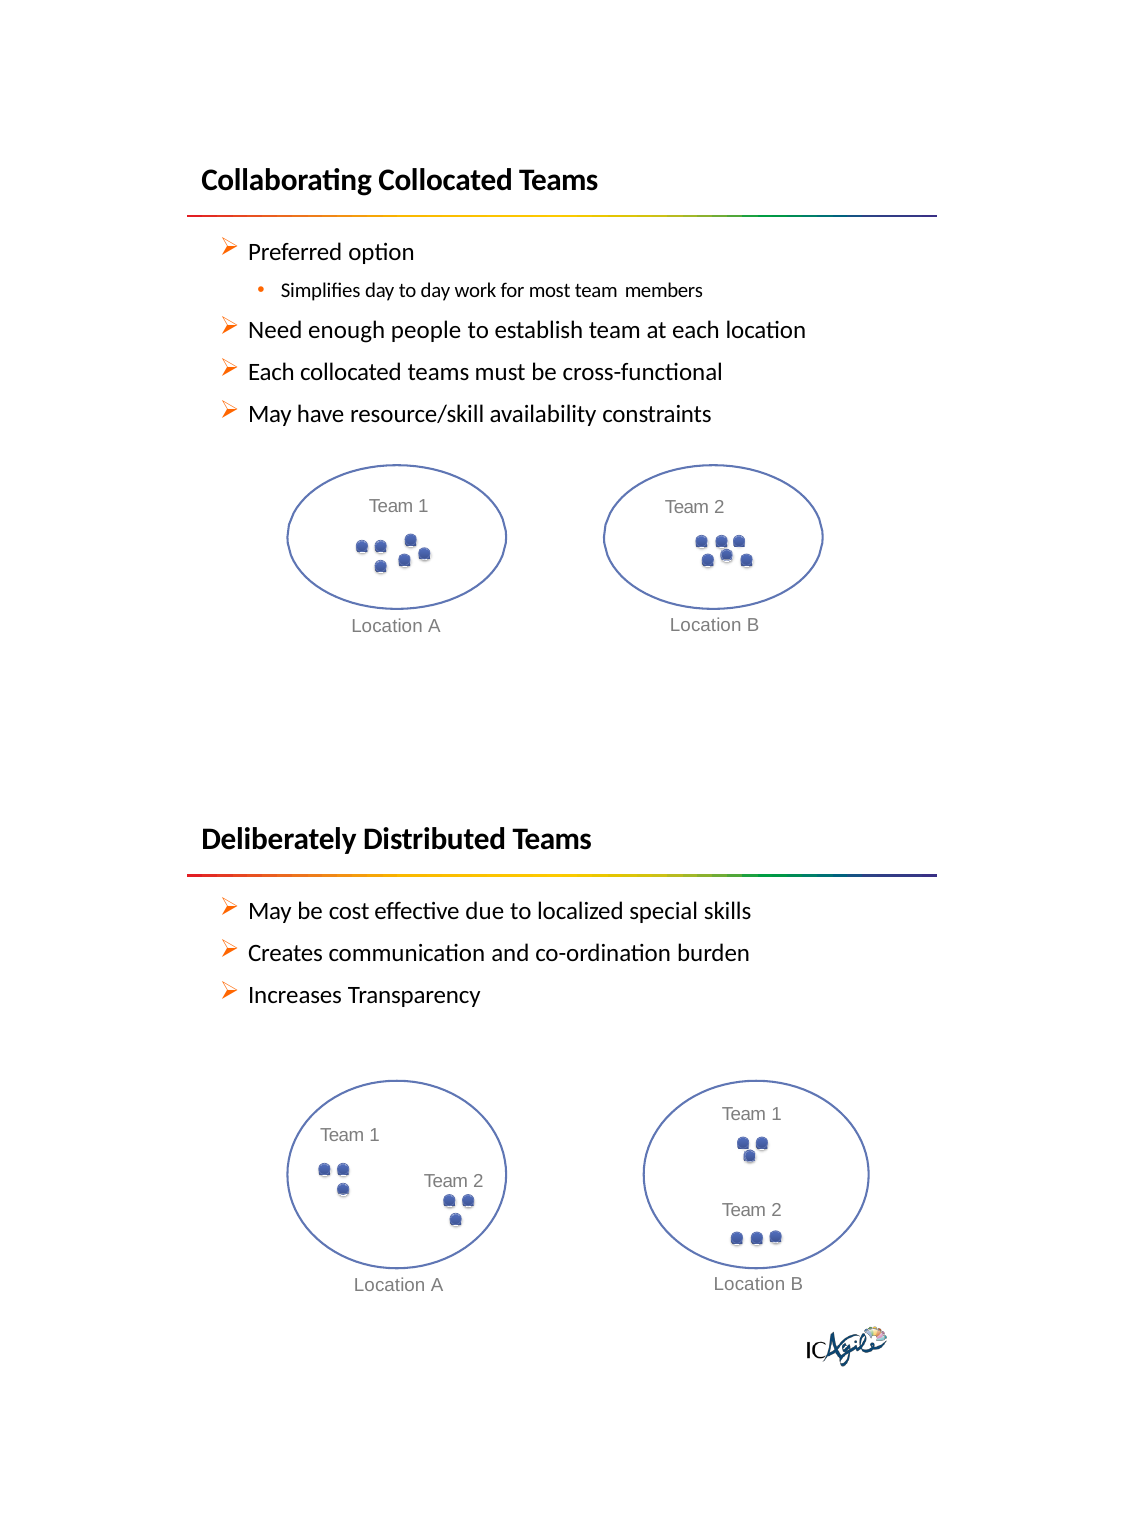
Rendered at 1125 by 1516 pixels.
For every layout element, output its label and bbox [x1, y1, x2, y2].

text_box [603, 465, 823, 609]
text_box [349, 613, 441, 636]
text_box [668, 612, 761, 635]
text_box [711, 1271, 805, 1295]
text_box [799, 1323, 893, 1369]
text_box [287, 465, 507, 609]
text_box [187, 158, 809, 428]
text_box [287, 1080, 869, 1269]
text_box [187, 818, 801, 1009]
text_box [351, 1272, 444, 1296]
